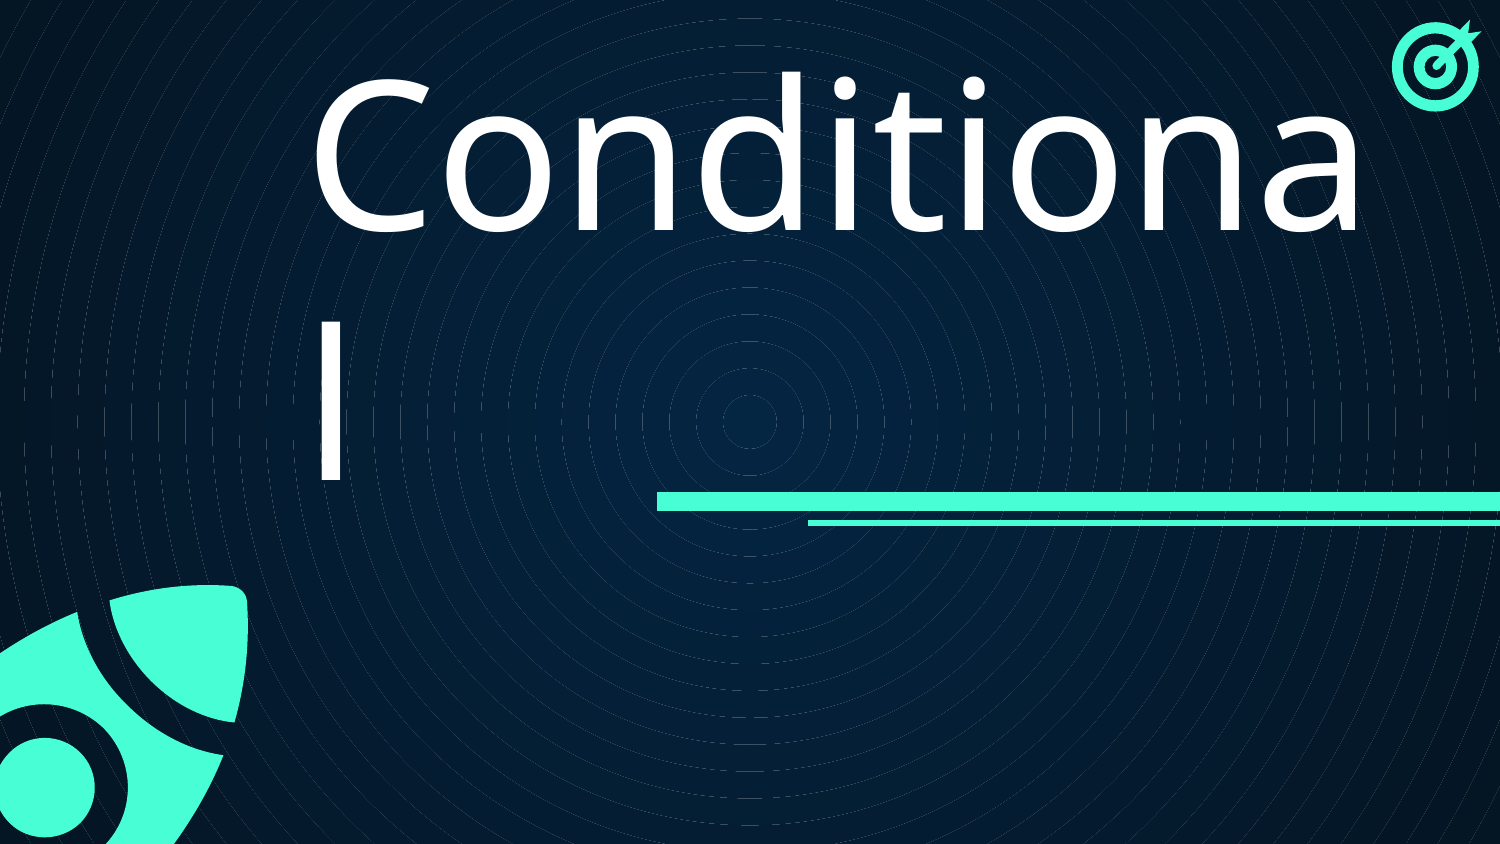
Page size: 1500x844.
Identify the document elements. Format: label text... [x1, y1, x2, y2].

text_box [0, 584, 251, 844]
text_box [1391, 19, 1482, 112]
title Conditional [289, 236, 1441, 538]
